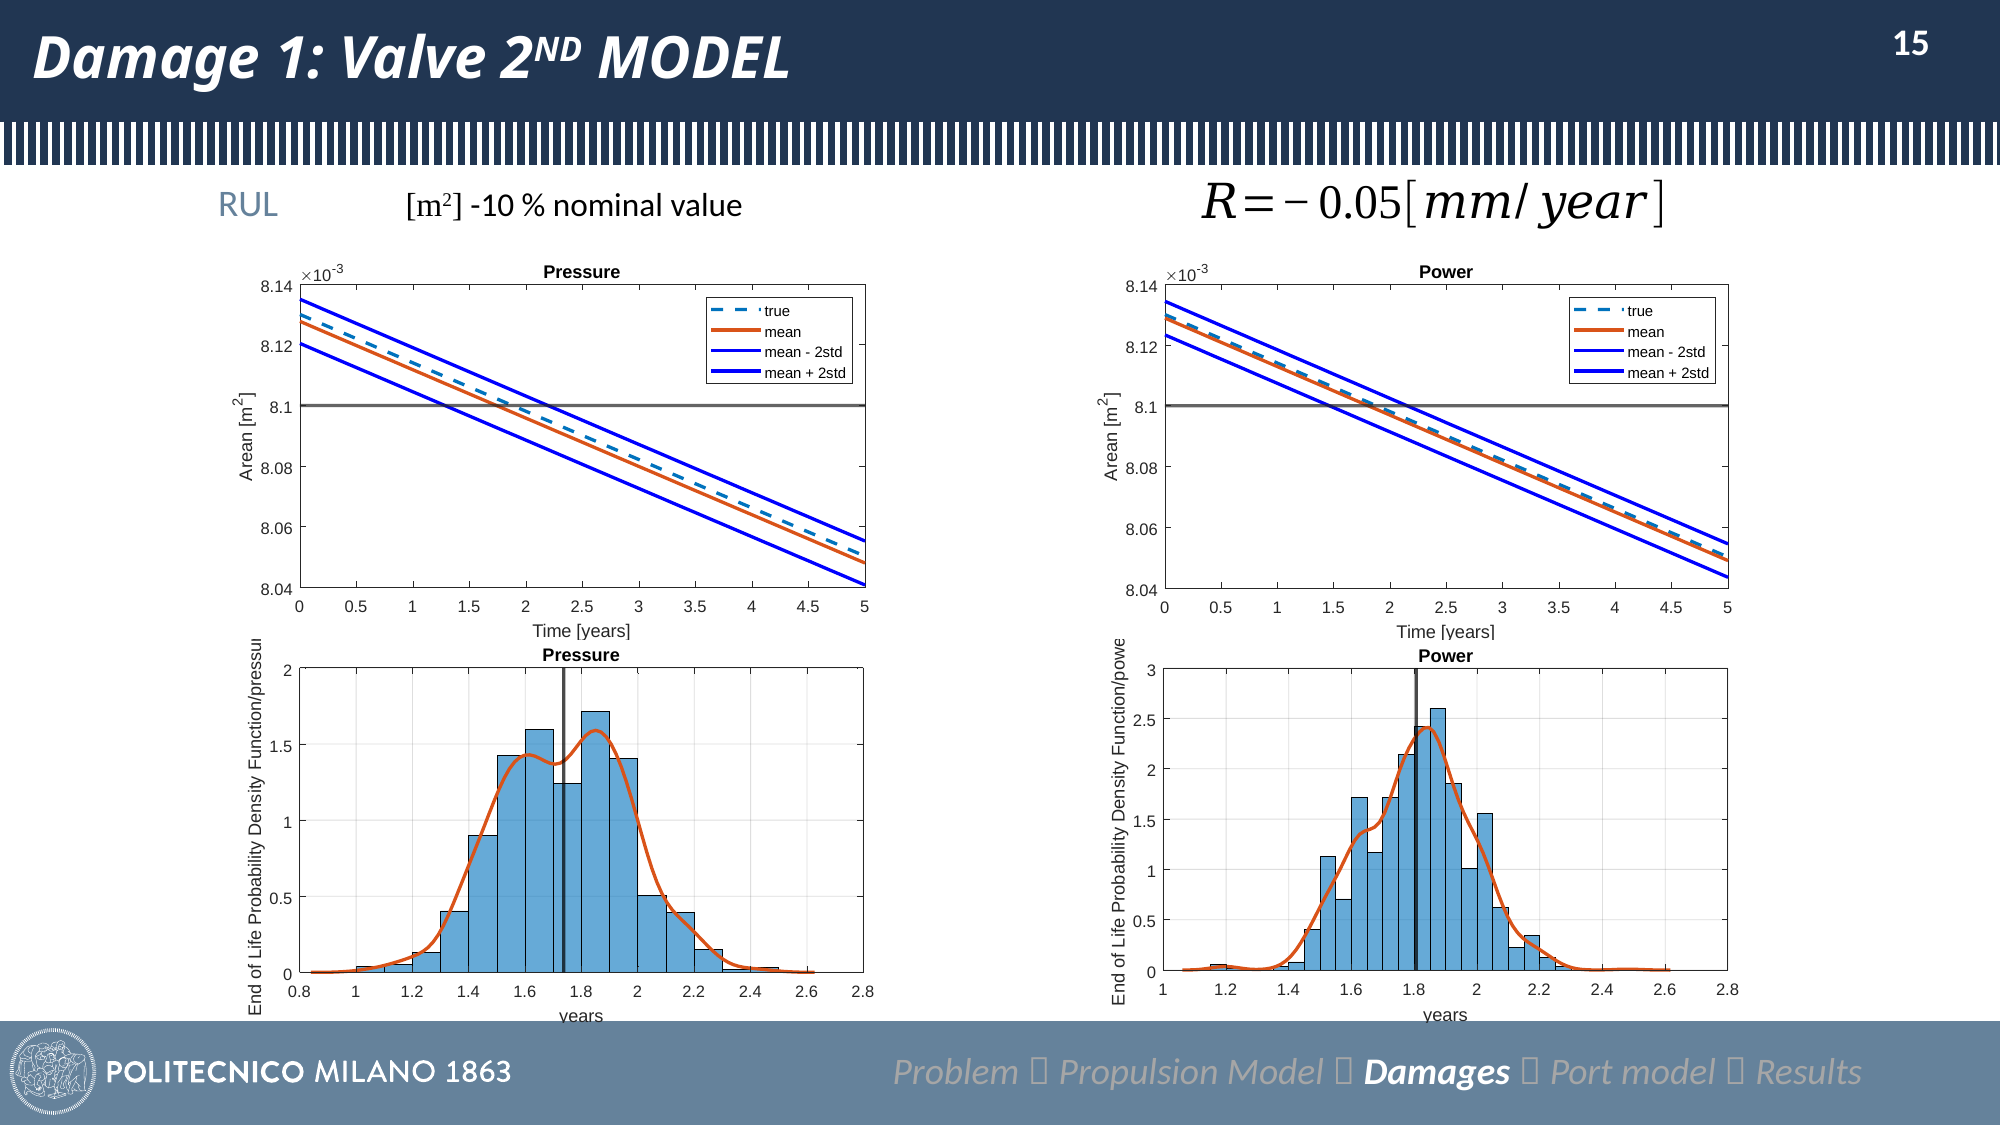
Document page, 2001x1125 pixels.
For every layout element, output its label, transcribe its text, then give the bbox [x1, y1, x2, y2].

picture [1068, 255, 1797, 1023]
text_box 15 [1877, 10, 1954, 71]
picture [204, 255, 934, 1023]
text_box Problem  Propulsion Model  Damages  Port model  Results [877, 1039, 1952, 1100]
title Damage 1: Valve 2ND MODEL [17, 14, 1161, 104]
